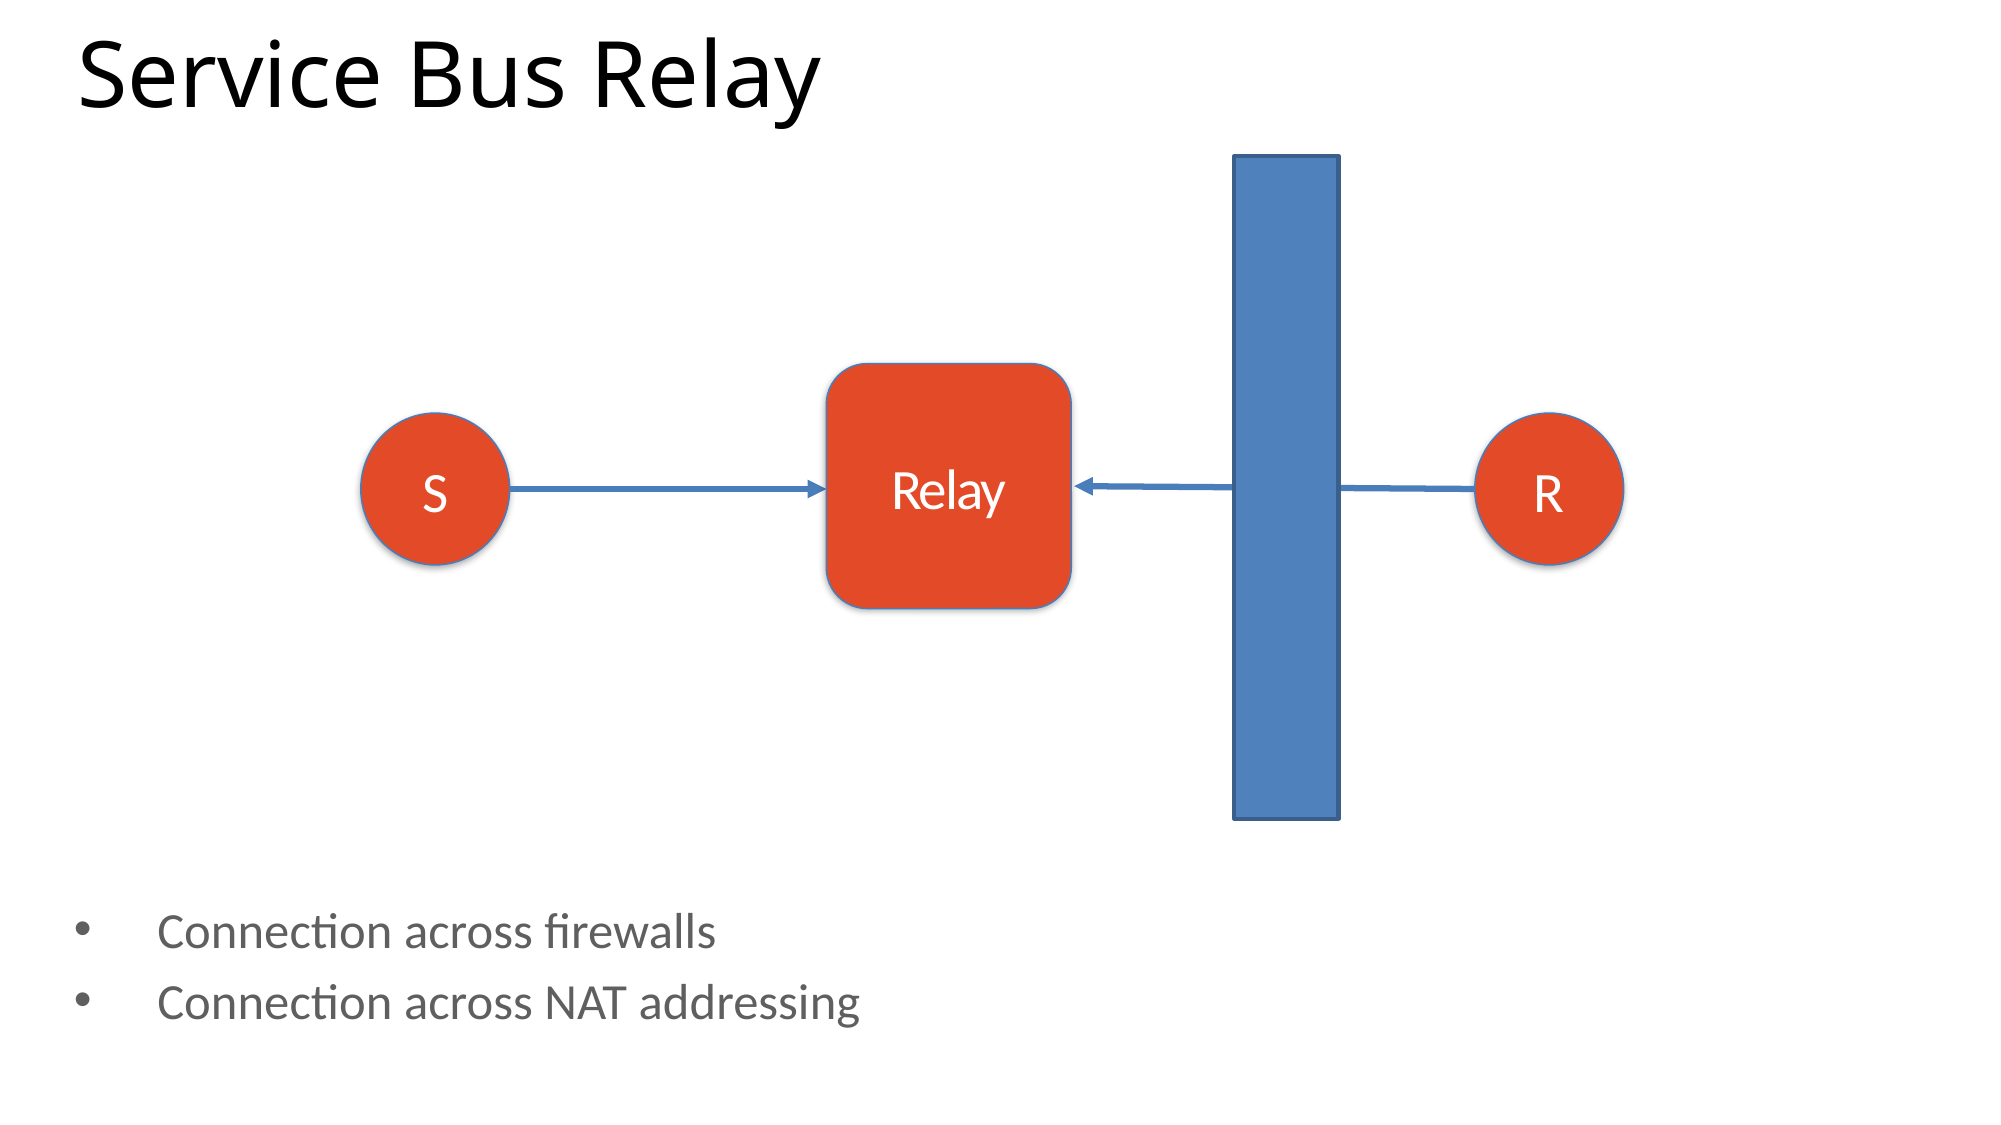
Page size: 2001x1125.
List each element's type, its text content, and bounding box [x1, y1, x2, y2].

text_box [360, 412, 827, 566]
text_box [1073, 412, 1624, 566]
text_box Connection across firewalls Connection across NAT addressing [44, 874, 1946, 1125]
title Service Bus Relay [62, 29, 1953, 205]
text_box [1232, 572, 1341, 821]
text_box Relay [825, 362, 1072, 610]
text_box [1232, 154, 1341, 411]
